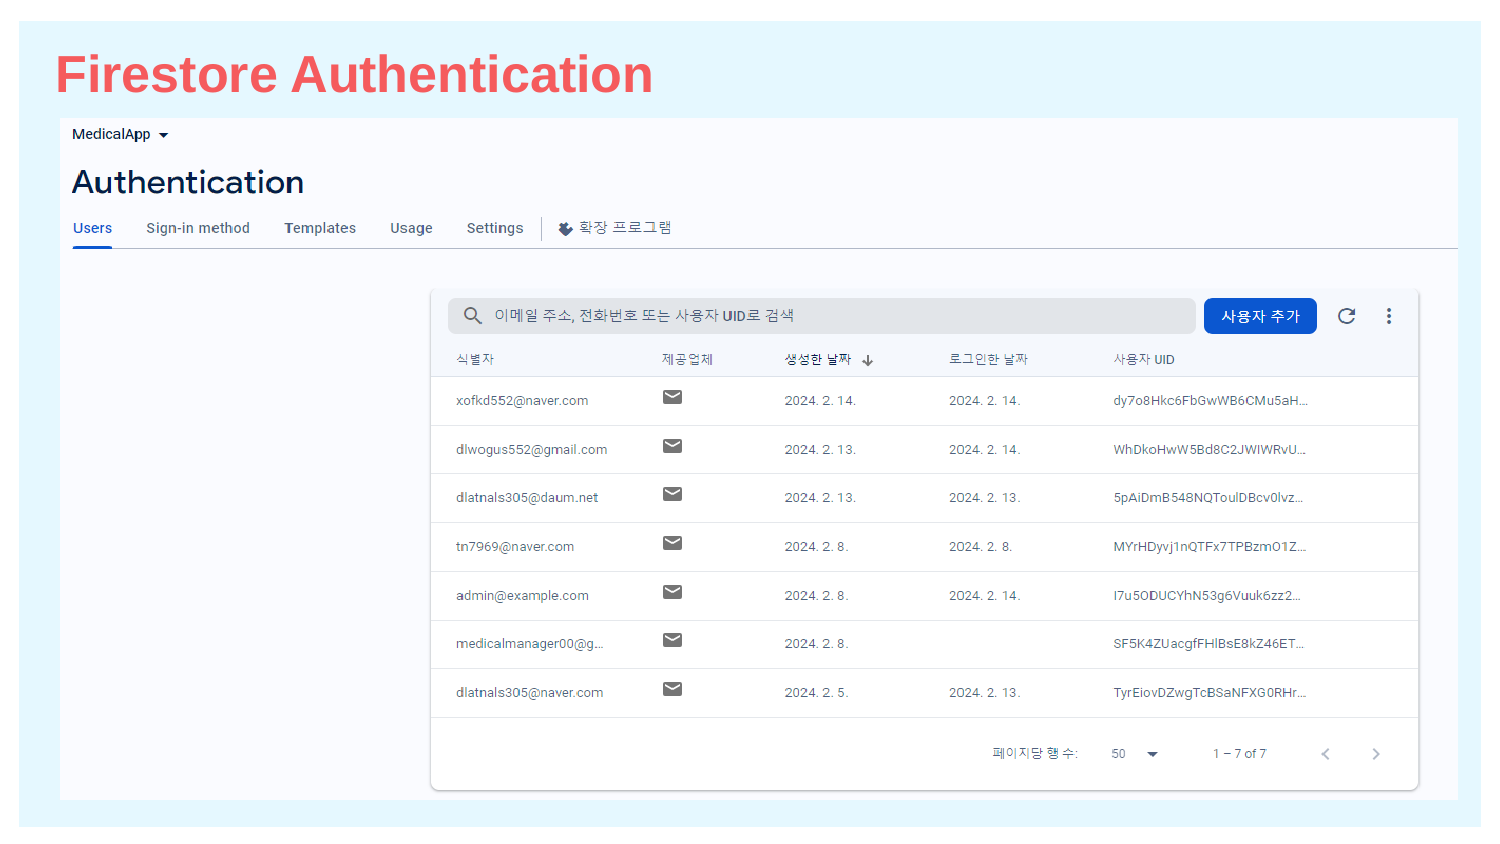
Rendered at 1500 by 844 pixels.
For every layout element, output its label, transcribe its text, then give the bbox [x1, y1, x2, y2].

picture [59, 118, 1459, 800]
text_box Firestore Authentication [21, 23, 688, 119]
